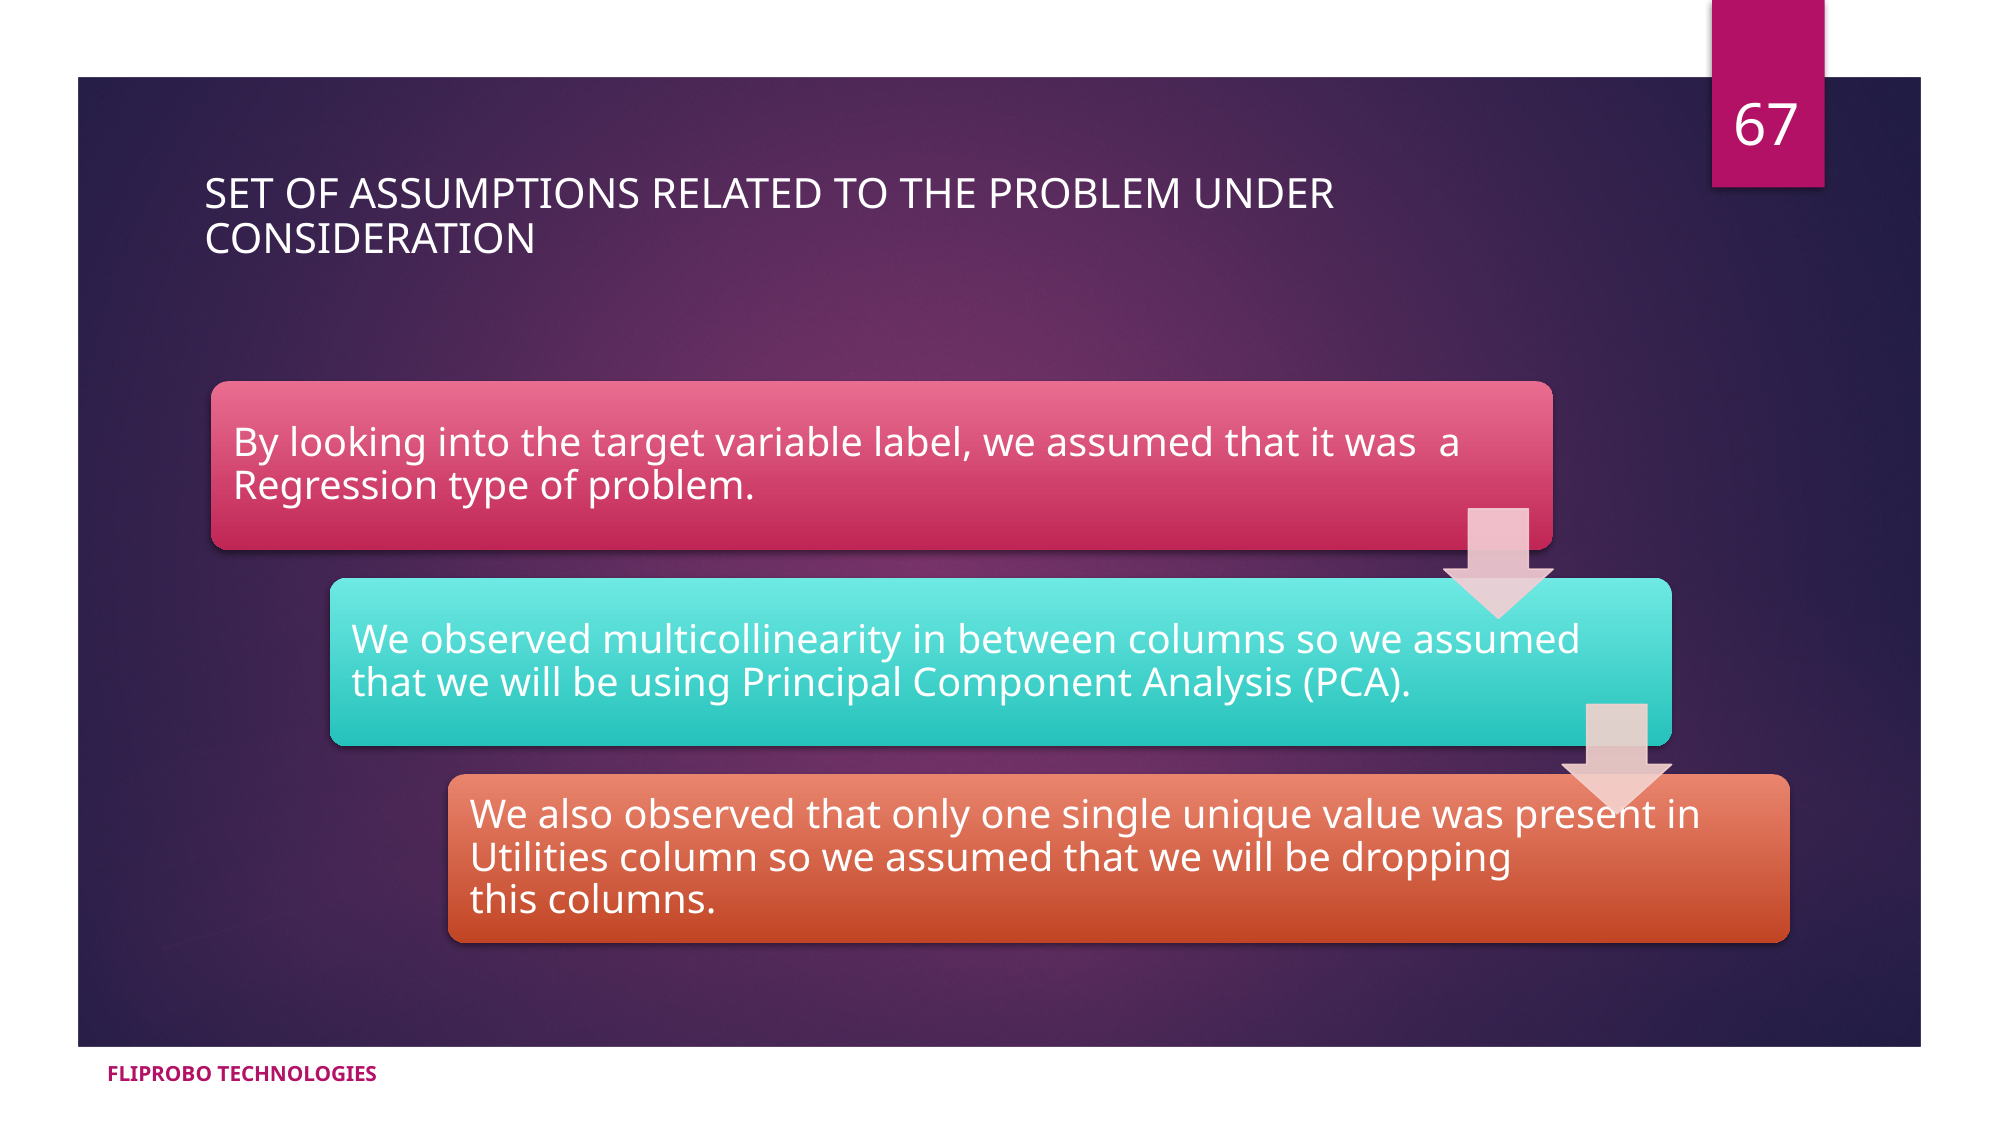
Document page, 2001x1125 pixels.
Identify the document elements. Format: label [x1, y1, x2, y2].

text_box [0, 0, 2000, 1125]
text_box [210, 380, 1791, 943]
